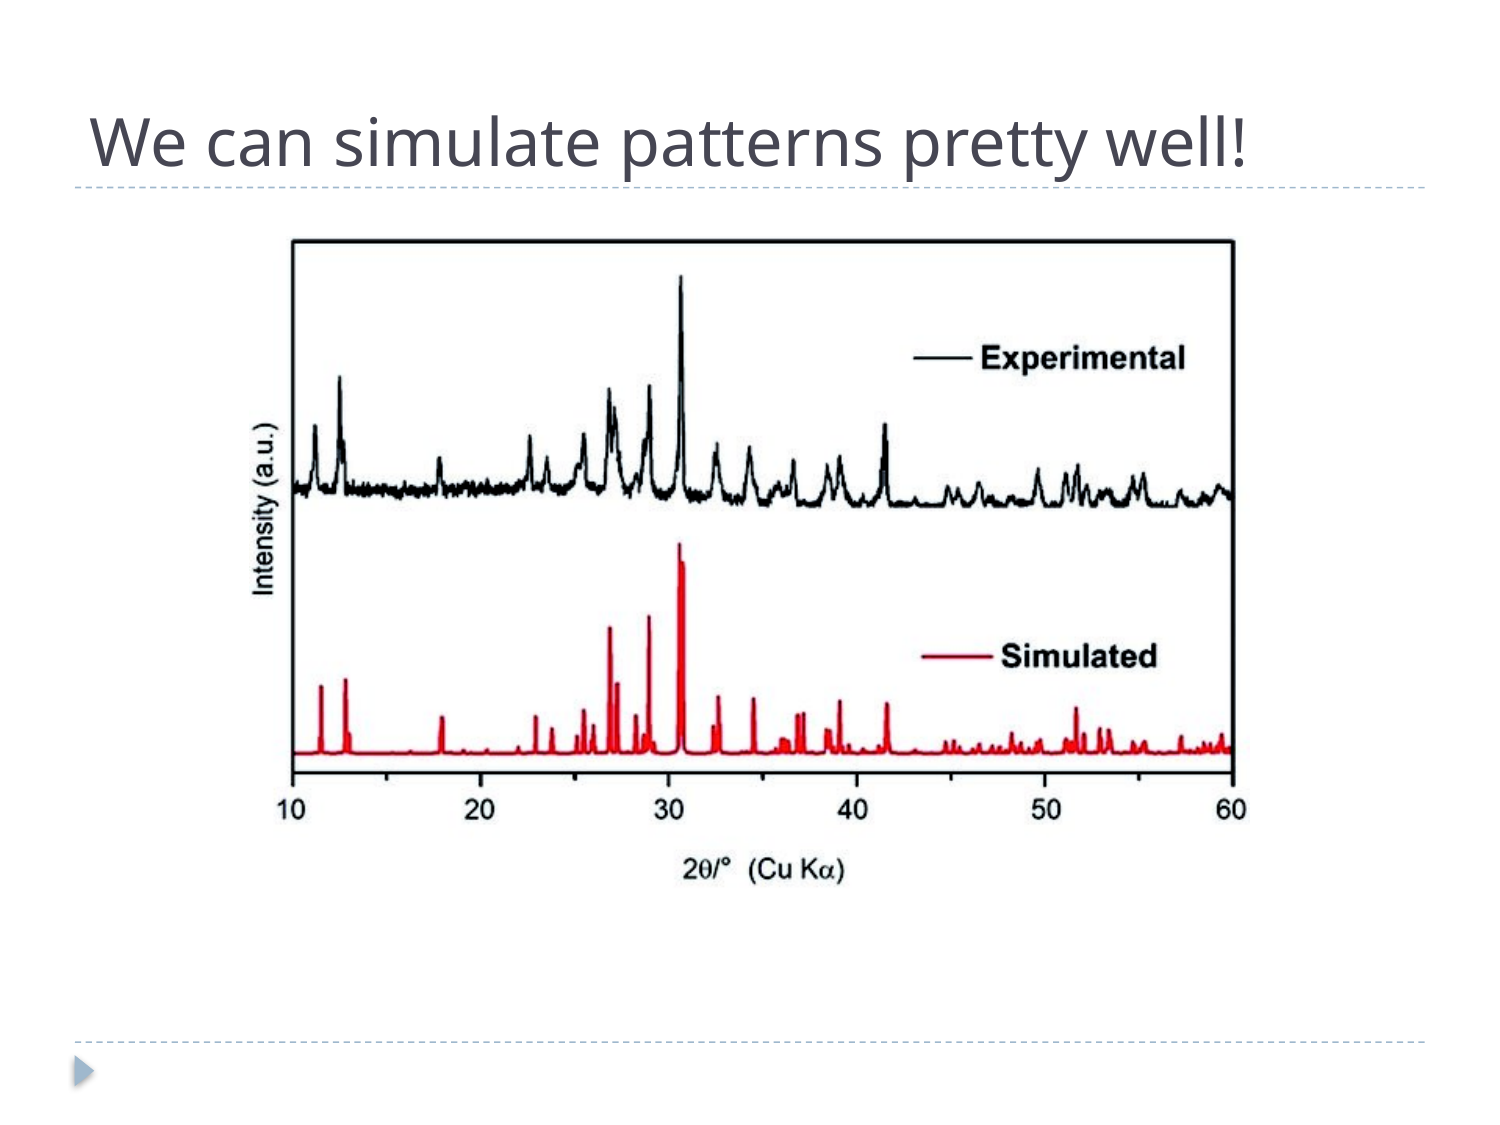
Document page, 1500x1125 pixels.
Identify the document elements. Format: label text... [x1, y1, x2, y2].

picture [249, 236, 1251, 889]
title We can simulate patterns pretty well! [75, 24, 1425, 188]
